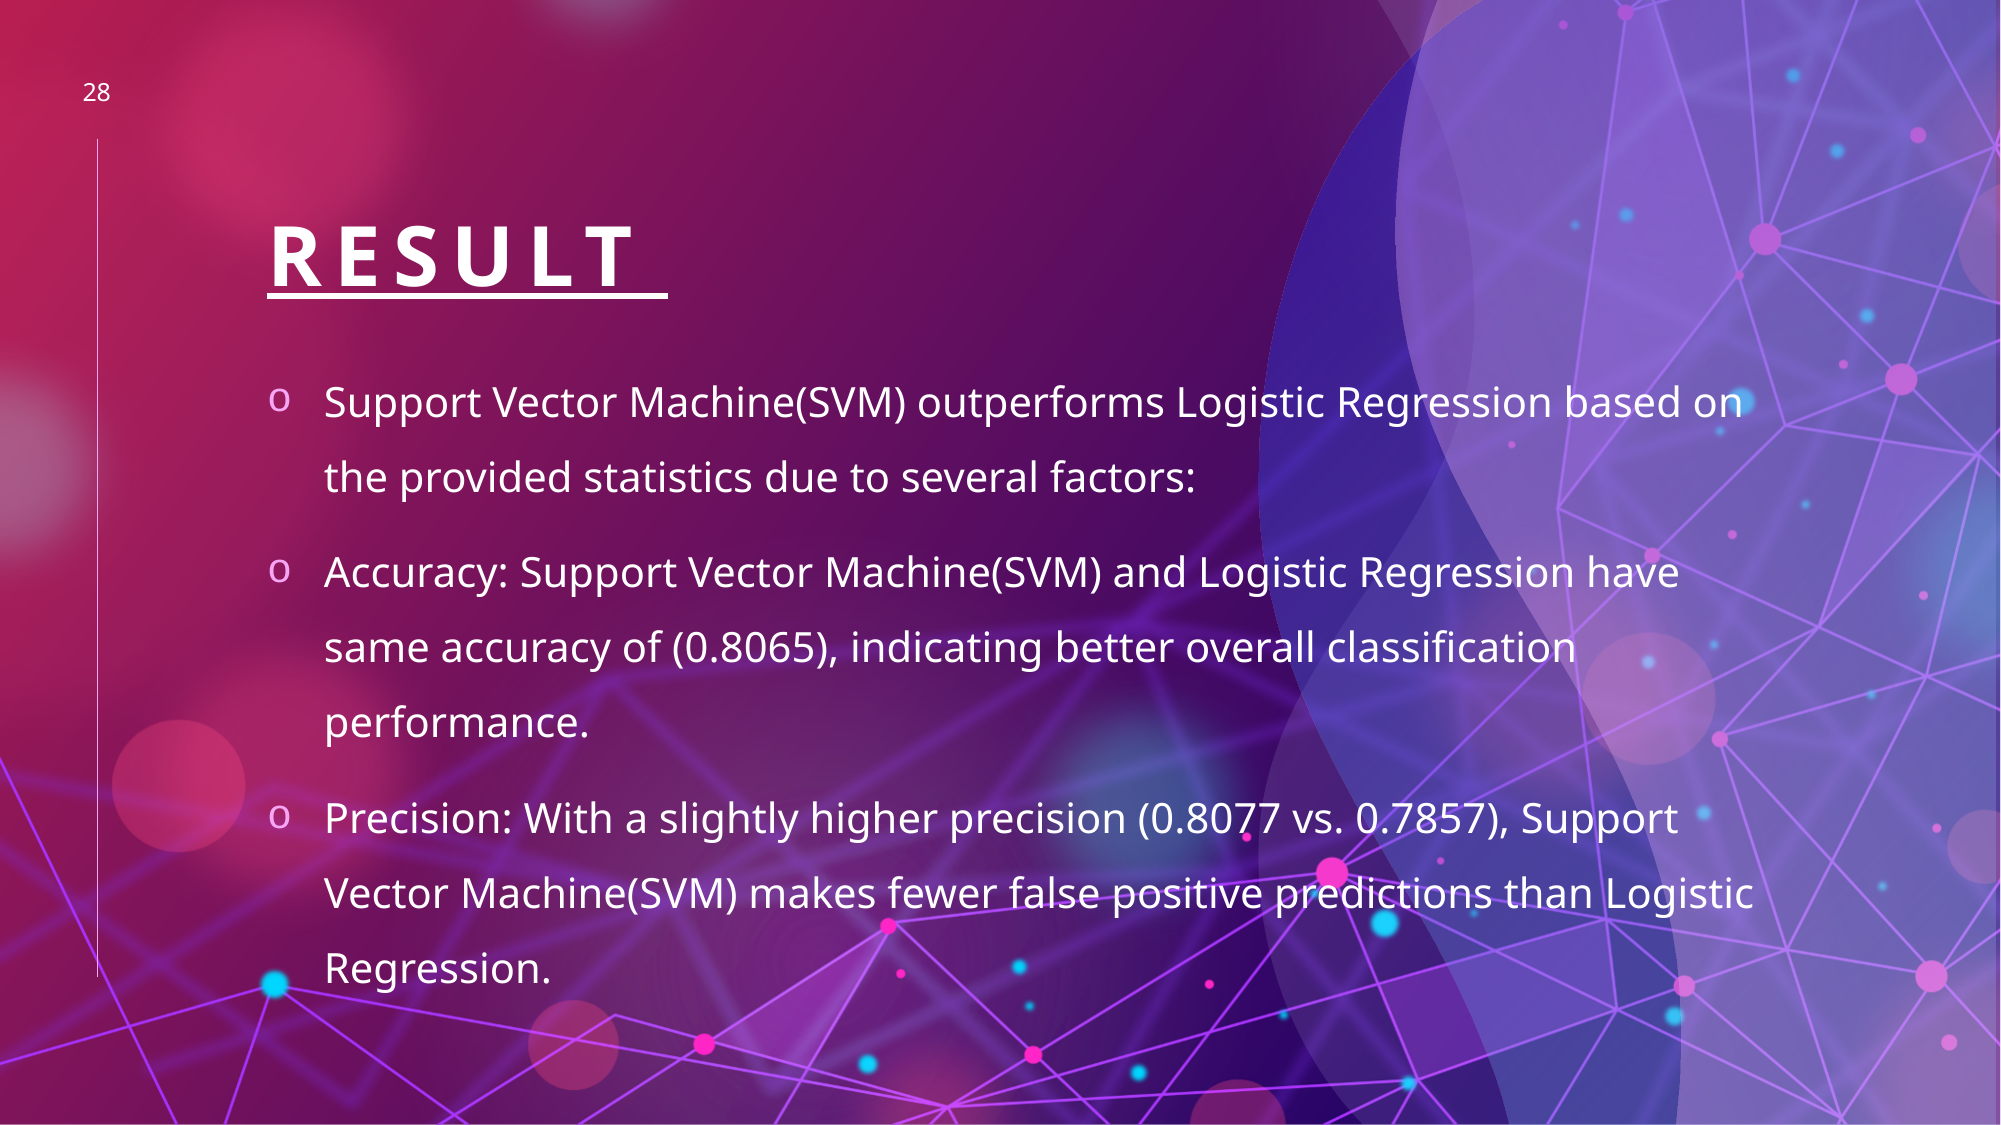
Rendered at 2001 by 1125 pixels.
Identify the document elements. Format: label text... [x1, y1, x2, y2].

slide_number 28 [53, 67, 140, 119]
list Support Vector Machine(SVM) outperforms Logistic Regression based on the provided statistics due to several factors: Accuracy: Support Vector Machine(SVM) and Logistic Regression have same accuracy of (0.8065), indicating better overall classification performance. Precision: With a slightly higher precision (0.8077 vs. 0.7857), Support Vector Machine(SVM) makes fewer false positive predictions than Logistic Regression. [251, 342, 1790, 882]
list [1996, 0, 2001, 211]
title Result [251, 136, 1709, 312]
picture [0, 0, 1410, 1125]
